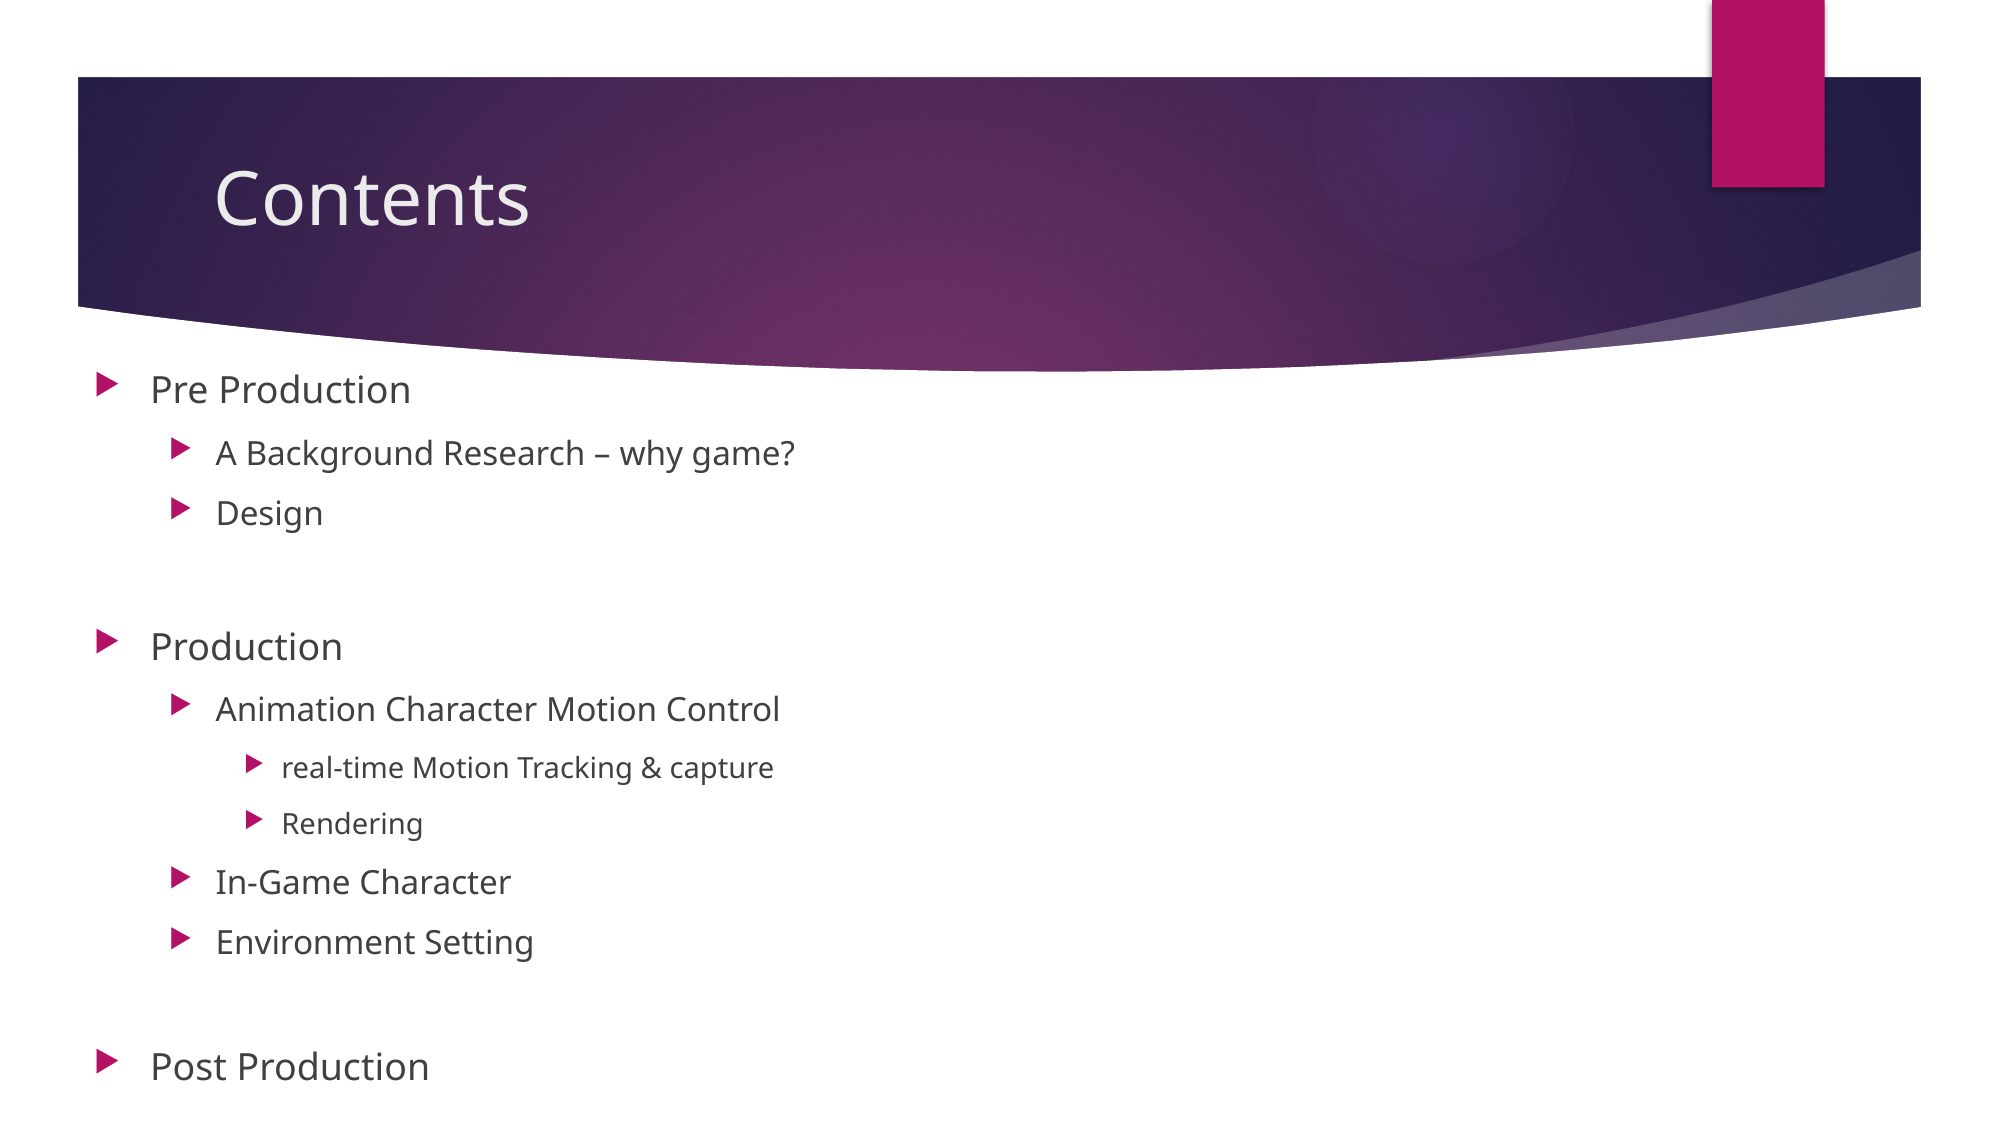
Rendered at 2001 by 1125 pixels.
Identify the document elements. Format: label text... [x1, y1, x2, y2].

title Contents [198, 137, 1637, 254]
list Pre Production A Background Research – why game? Design Production Animation Character Motion Control real-time Motion Tracking & capture Rendering In-Game Character Environment Setting Post Production [78, 358, 1625, 1125]
